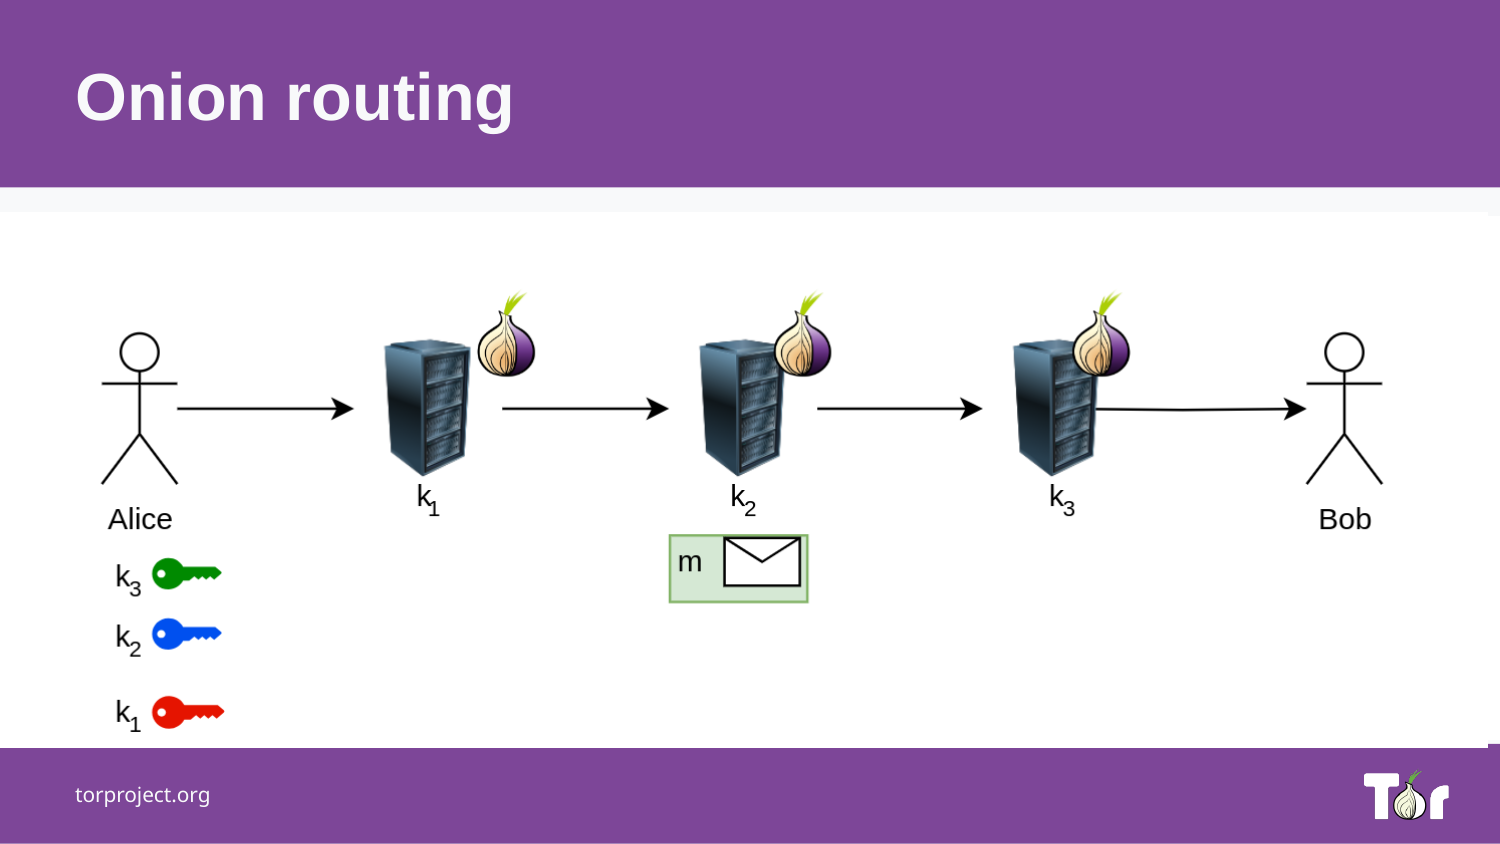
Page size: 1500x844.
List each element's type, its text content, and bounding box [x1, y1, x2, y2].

picture [1364, 768, 1449, 820]
picture [0, 212, 1500, 749]
text_box Onion routing [74, 46, 1436, 141]
